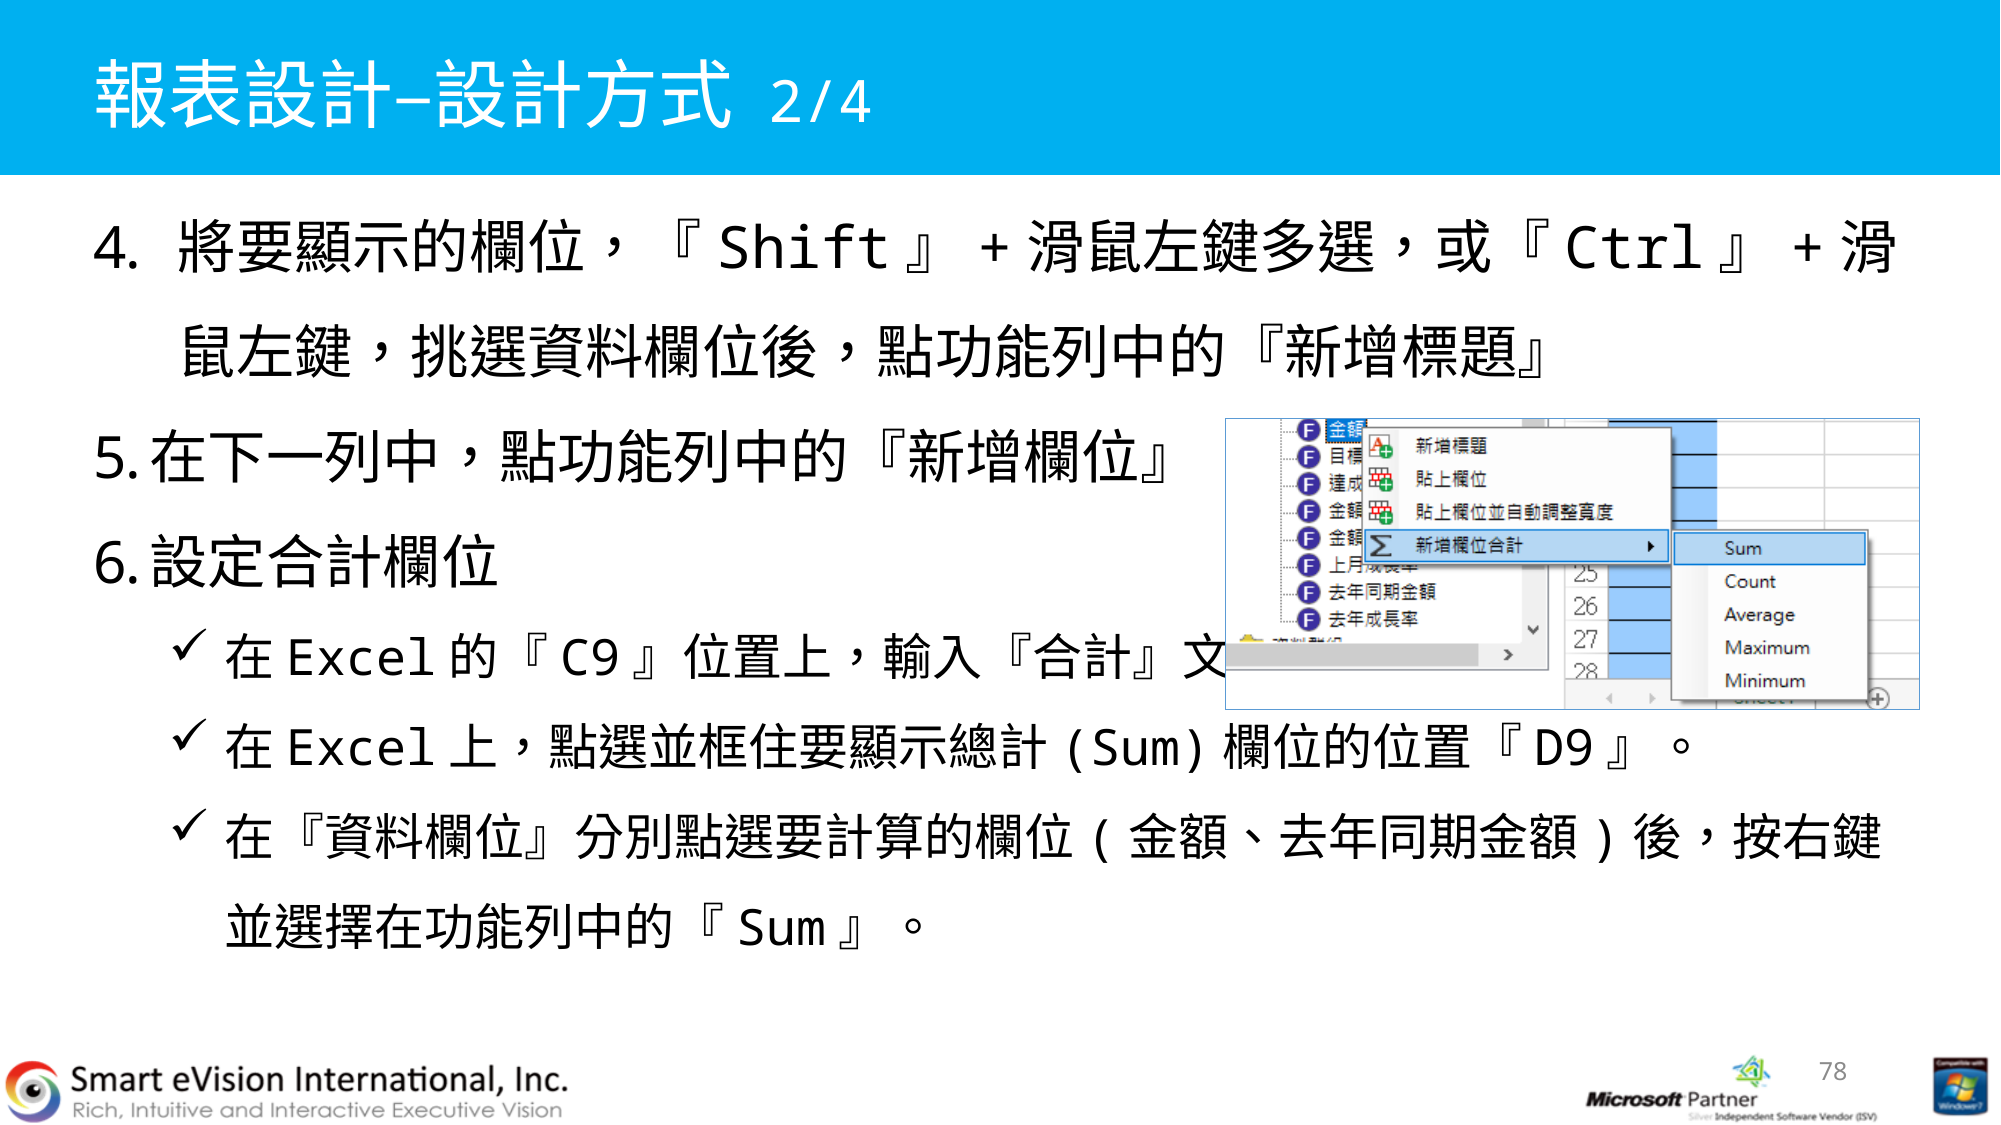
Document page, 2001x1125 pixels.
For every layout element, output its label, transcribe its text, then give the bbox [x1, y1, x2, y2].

picture [1225, 418, 1920, 710]
text_box 將要顯示的欄位，『Shift』+滑鼠左鍵多選，或『Ctrl』+滑鼠左鍵，挑選資料欄位後，點功能列中的『新增標題』 在下一列中，點功能列中的『新增欄位』 設定合計欄位 在Excel的『C9』位置上，輸入『合計』文字 在Excel上，點選並框住要顯示總計(Sum)欄位的位置『D9』。 在『資料欄位』分別點選要計算的欄位(金額、去年同期金額)後，按右鍵並選擇在功能列中的『Sum』。 [78, 168, 1920, 963]
title 報表設計–設計方式 2/4 [78, 29, 1843, 145]
slide_number 78 [1325, 1042, 1863, 1103]
